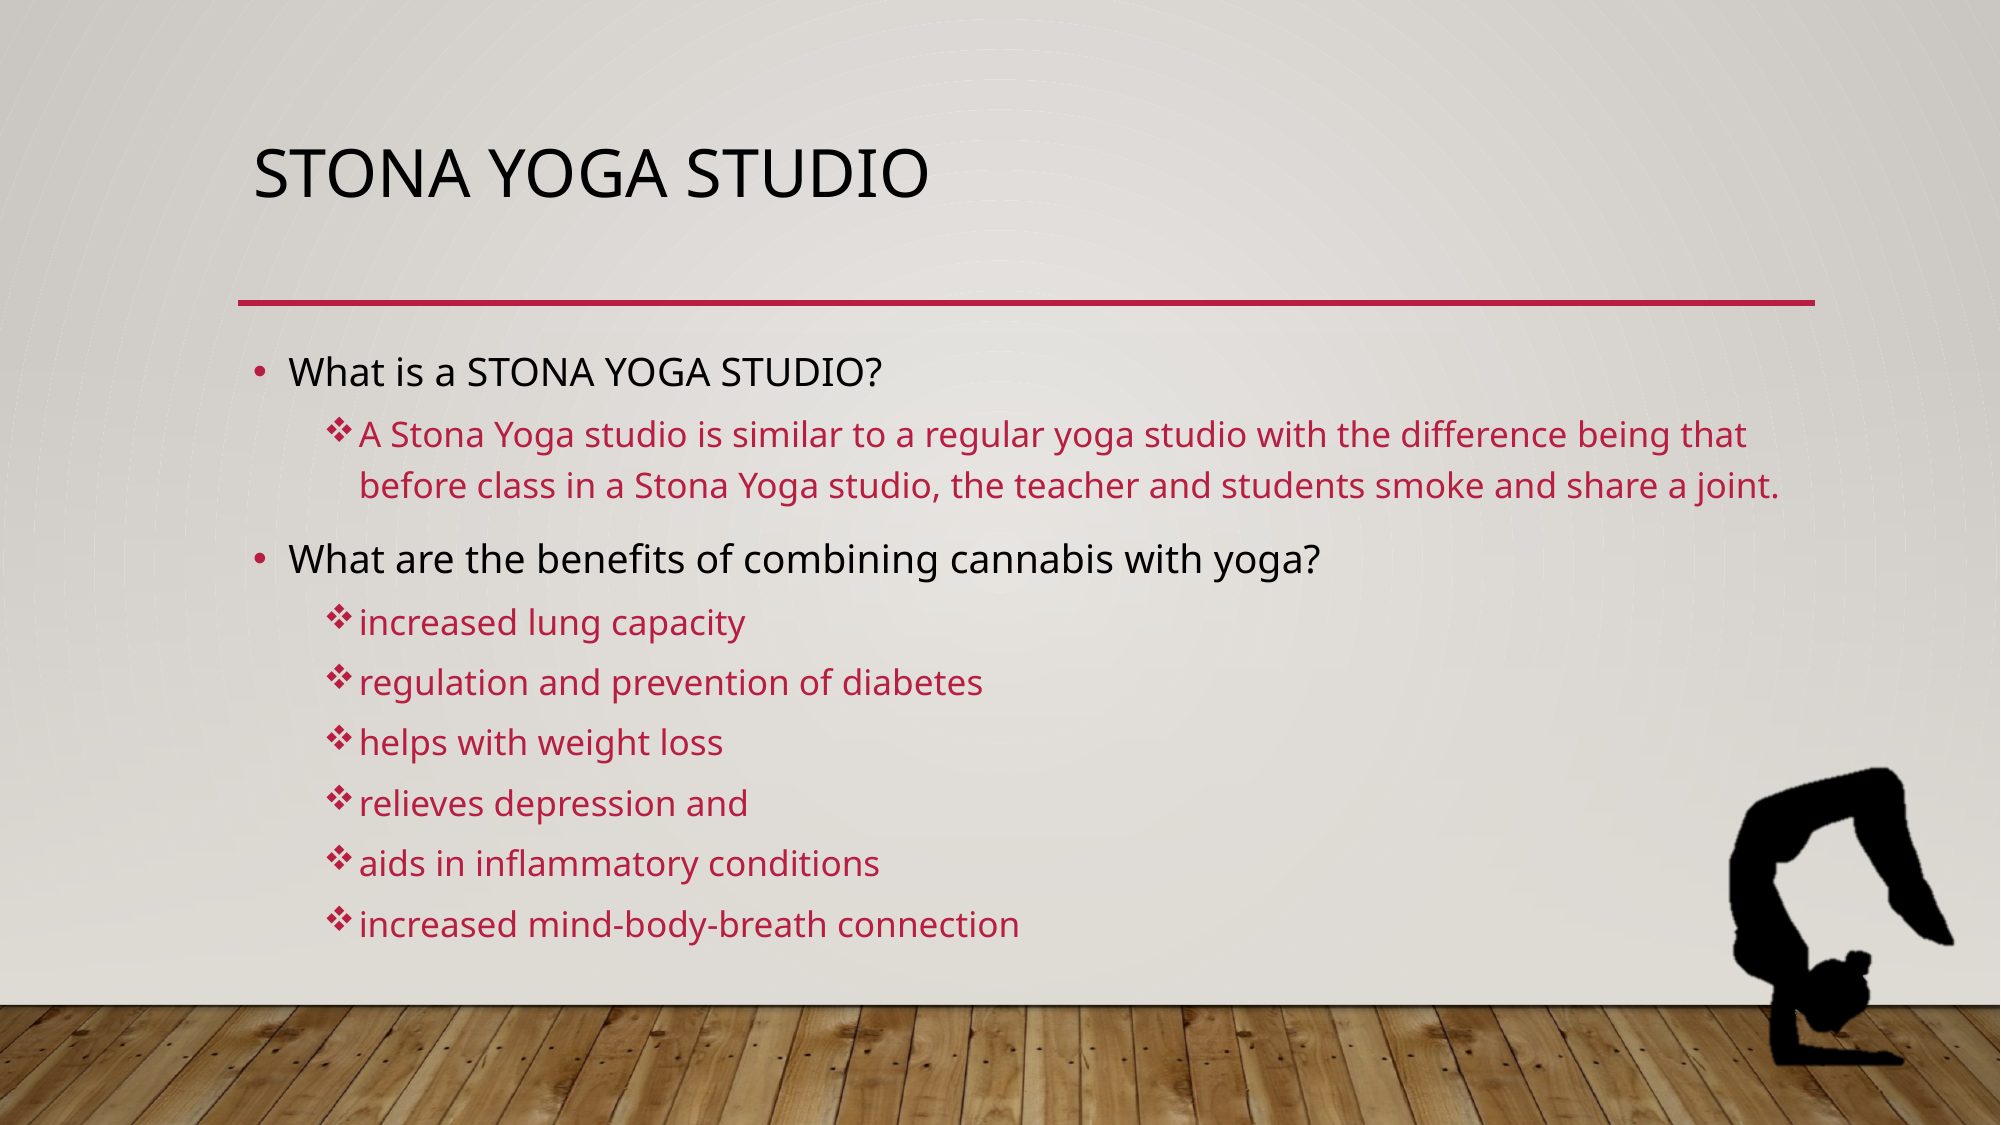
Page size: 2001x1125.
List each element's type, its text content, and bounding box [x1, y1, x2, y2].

picture [0, 707, 2000, 1125]
title Stona Yoga Studio [238, 131, 1814, 305]
list What is a STONA YOGA STUDIO? A Stona Yoga studio is similar to a regular yoga studio with the difference being that before class in a Stona Yoga studio, the teacher and students smoke and share a joint. What are the benefits of combining cannabis with yoga? increased lung capacity regulation and prevention of diabetes helps with weight loss relieves depression and aids in inflammatory conditions increased mind-body-breath connection [238, 330, 1814, 993]
